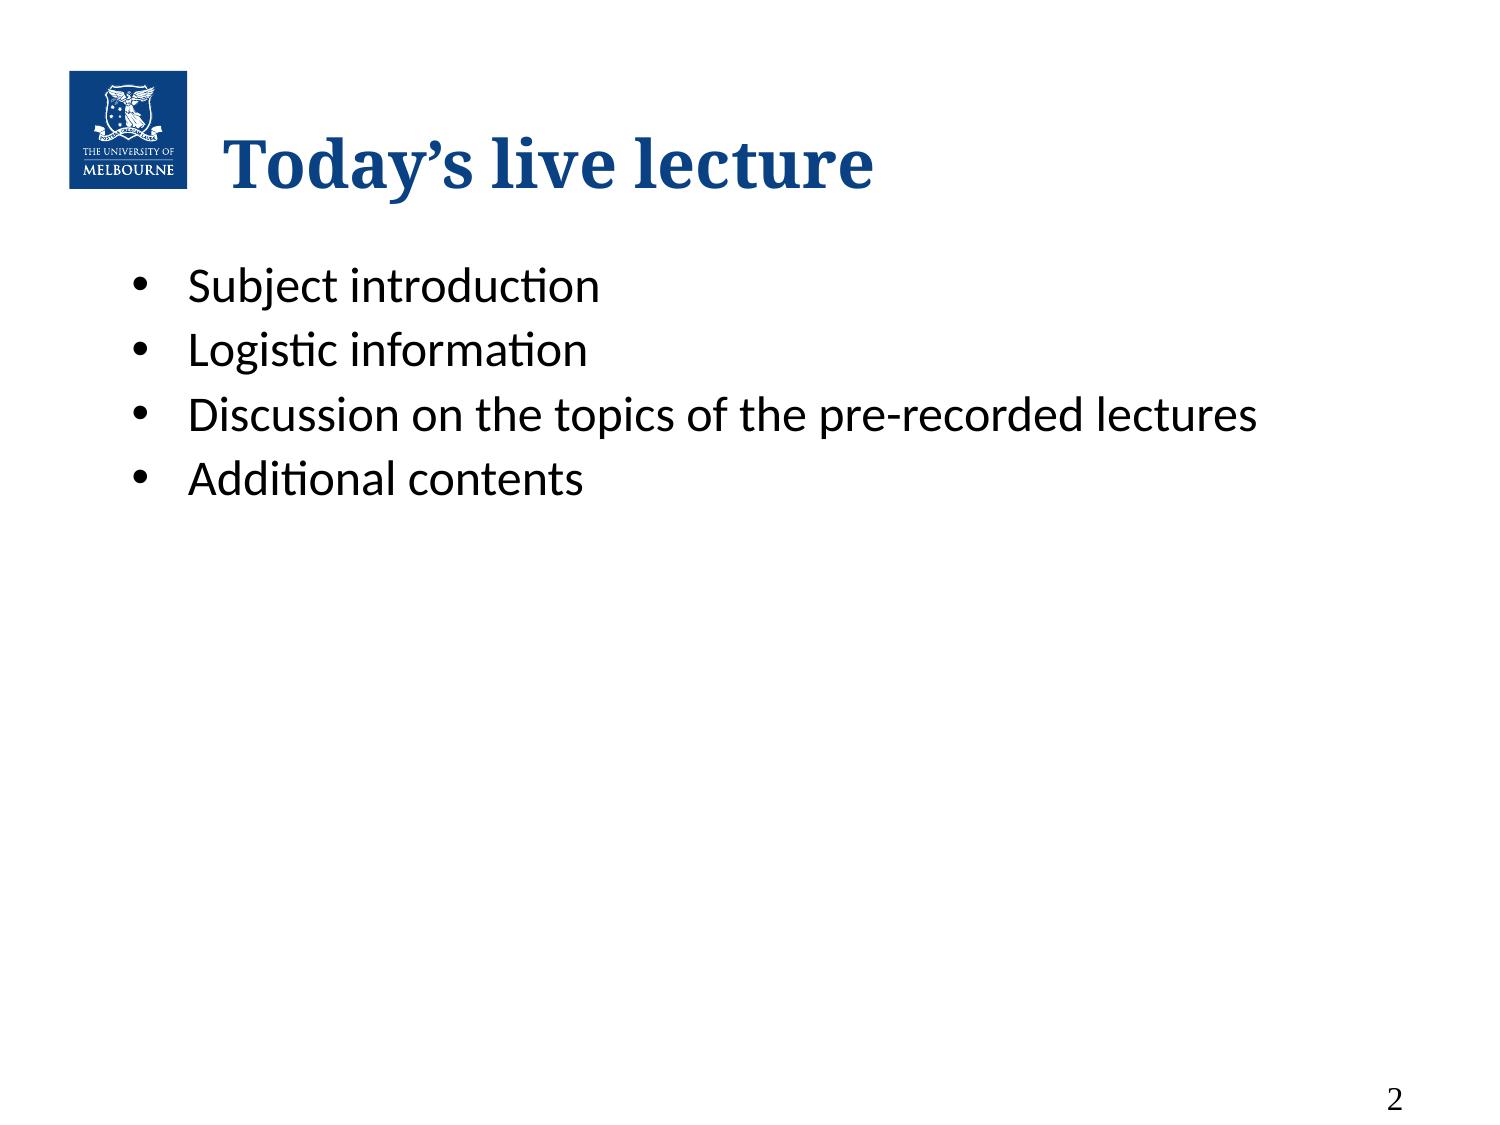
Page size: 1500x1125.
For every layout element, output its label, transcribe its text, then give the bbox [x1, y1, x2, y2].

title Today’s live lecture [208, 64, 1387, 211]
text_box Subject introduction Logistic information Discussion on the topics of the pre-recorded lectures Additional contents [116, 251, 1392, 1036]
